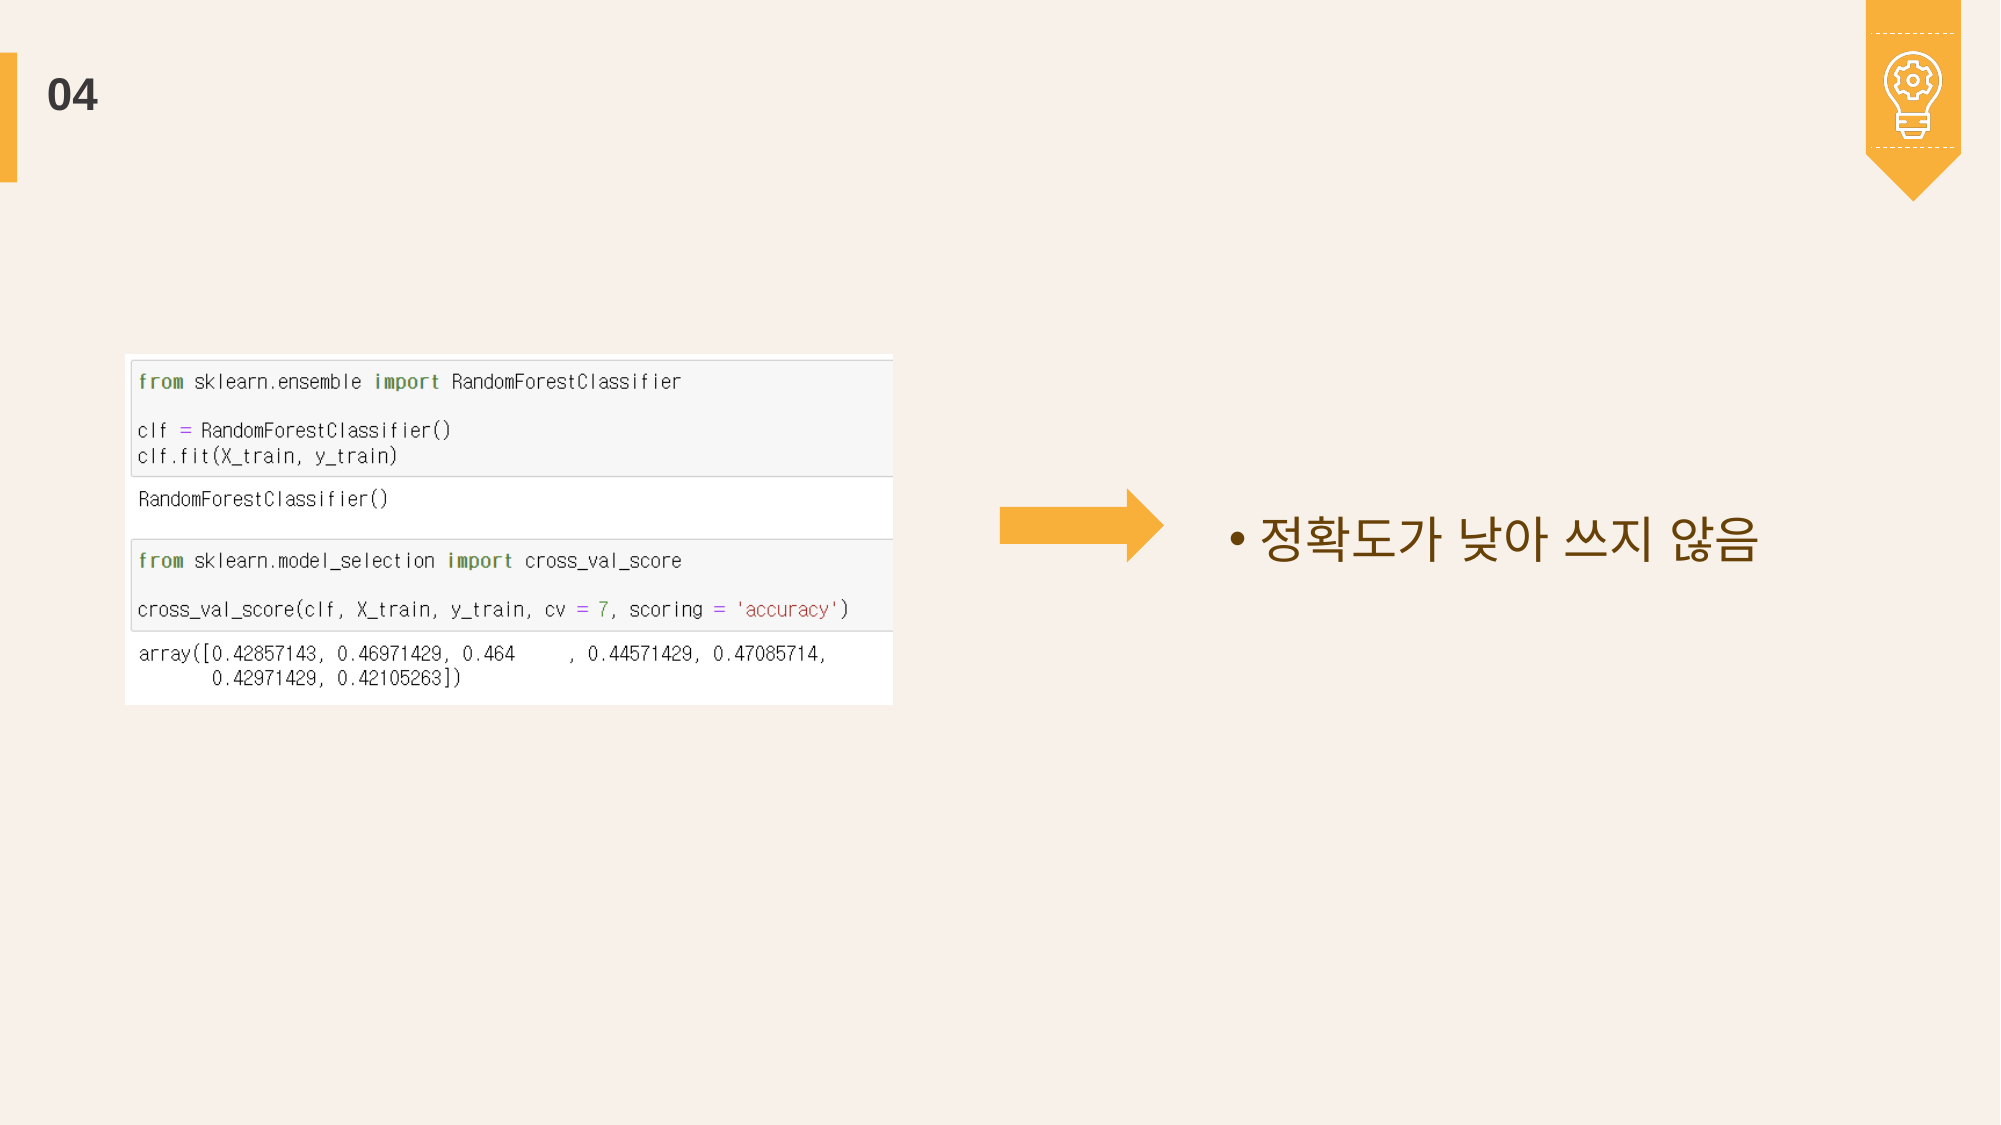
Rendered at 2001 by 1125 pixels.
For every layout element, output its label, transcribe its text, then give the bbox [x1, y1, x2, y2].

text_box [1865, 0, 1961, 202]
picture [1869, 51, 1957, 139]
text_box 04 [32, 56, 113, 127]
text_box [998, 485, 1166, 565]
picture [125, 354, 893, 705]
text_box 정확도가 낮아 쓰지 않음 [1213, 501, 1862, 576]
text_box [0, 52, 18, 183]
